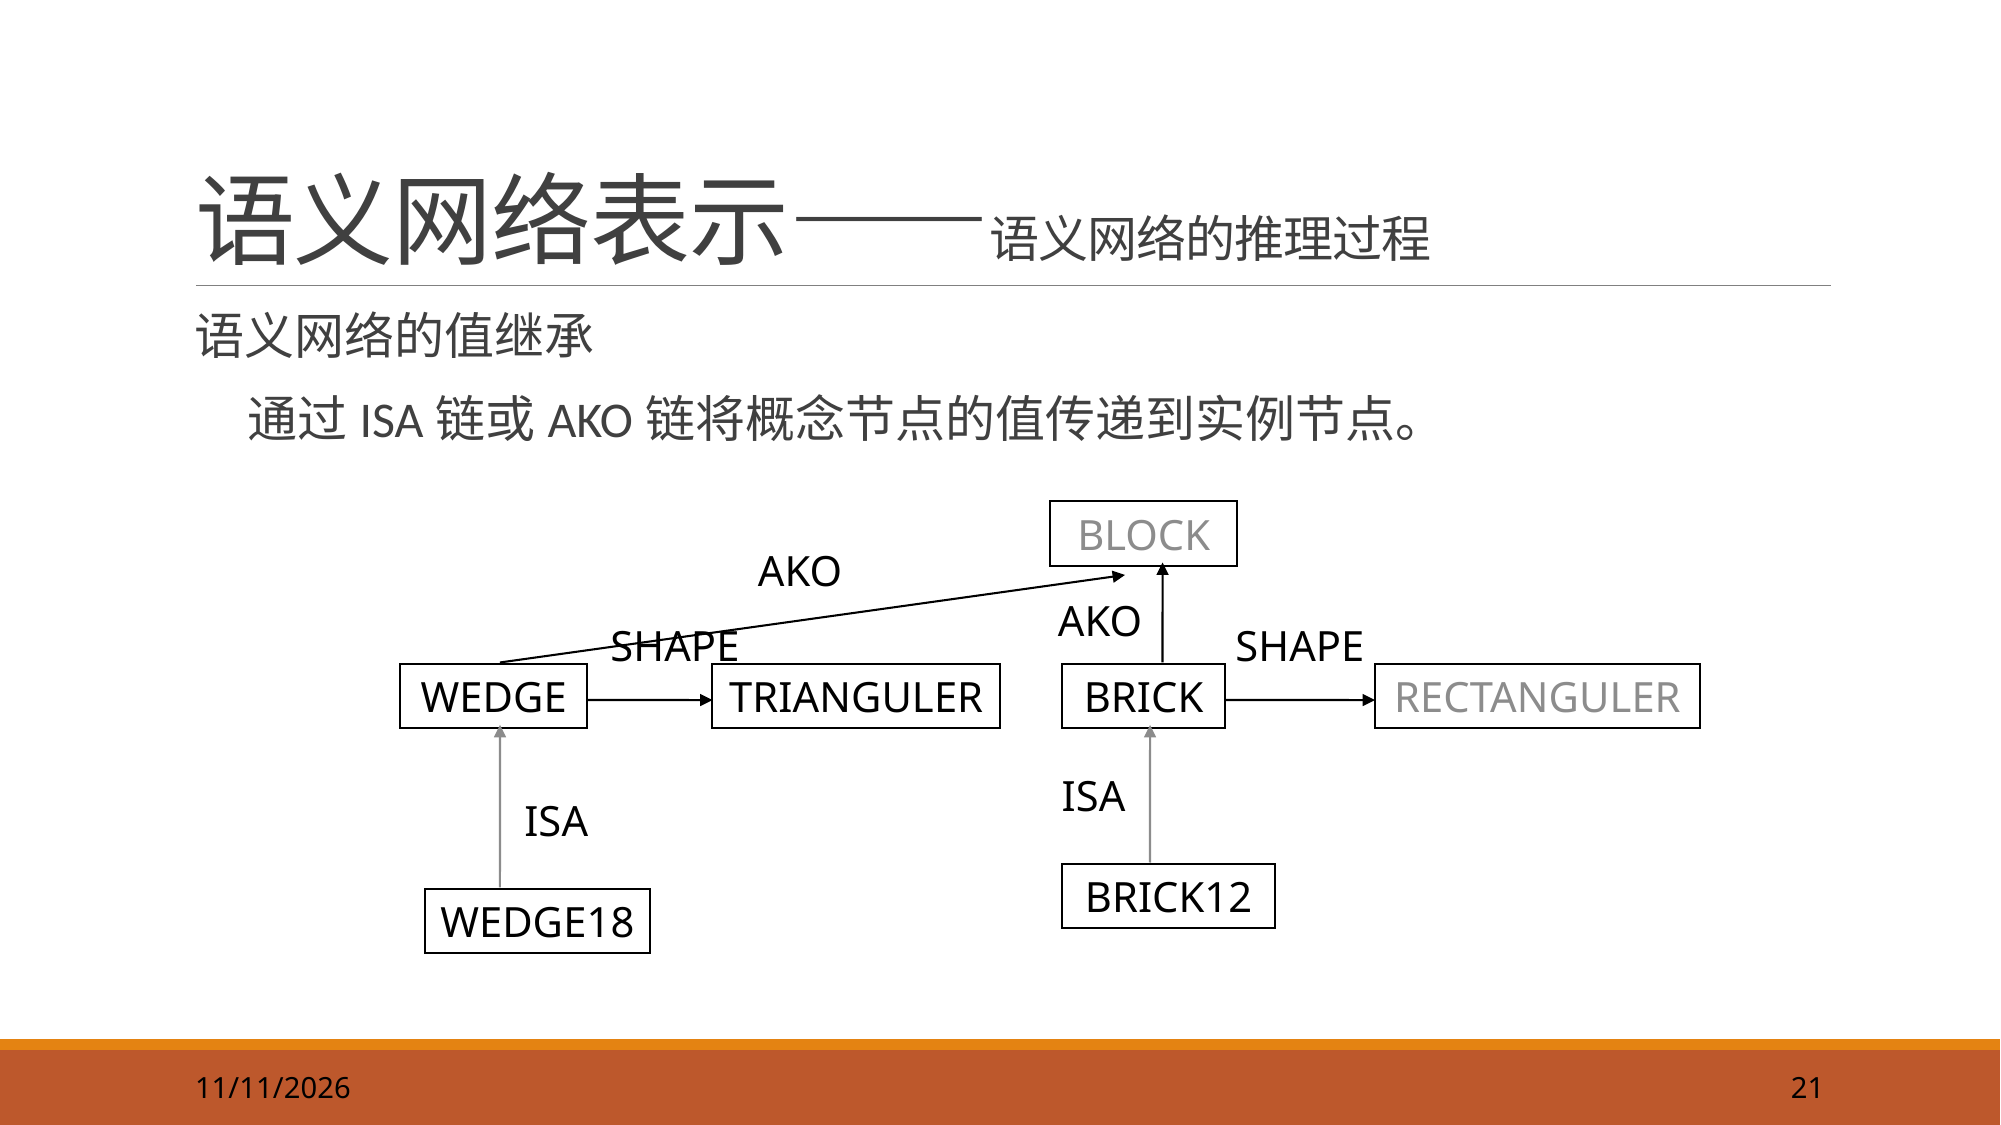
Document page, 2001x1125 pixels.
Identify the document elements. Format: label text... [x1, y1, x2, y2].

text_box [1224, 693, 1375, 707]
list 语义网络的值继承 通过ISA链或AKO链将概念节点的值传递到实例节点。 [179, 303, 1845, 485]
text_box AKO [1037, 587, 1162, 653]
text_box [499, 570, 1126, 663]
text_box RECTANGULER [1374, 663, 1700, 729]
text_box [587, 693, 713, 707]
title 语义网络表示——语义网络的推理过程 [180, 47, 1830, 285]
text_box ISA [1037, 762, 1149, 828]
text_box BLOCK [1050, 501, 1238, 566]
slide_number 21 [1624, 1059, 1840, 1120]
text_box SHAPE [587, 612, 763, 650]
text_box [1156, 562, 1169, 663]
text_box ISA [501, 787, 613, 853]
text_box AKO [724, 537, 875, 603]
text_box WEDGE18 [424, 888, 650, 954]
text_box TRIANGULER [712, 663, 1000, 729]
text_box BRICK [1062, 663, 1225, 729]
text_box BRICK12 [1062, 863, 1275, 929]
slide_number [180, 1059, 586, 1120]
text_box WEDGE [399, 663, 588, 729]
text_box [1143, 724, 1157, 863]
text_box SHAPE [1212, 612, 1388, 678]
text_box [493, 724, 507, 888]
text_box SHAPE [587, 626, 763, 678]
